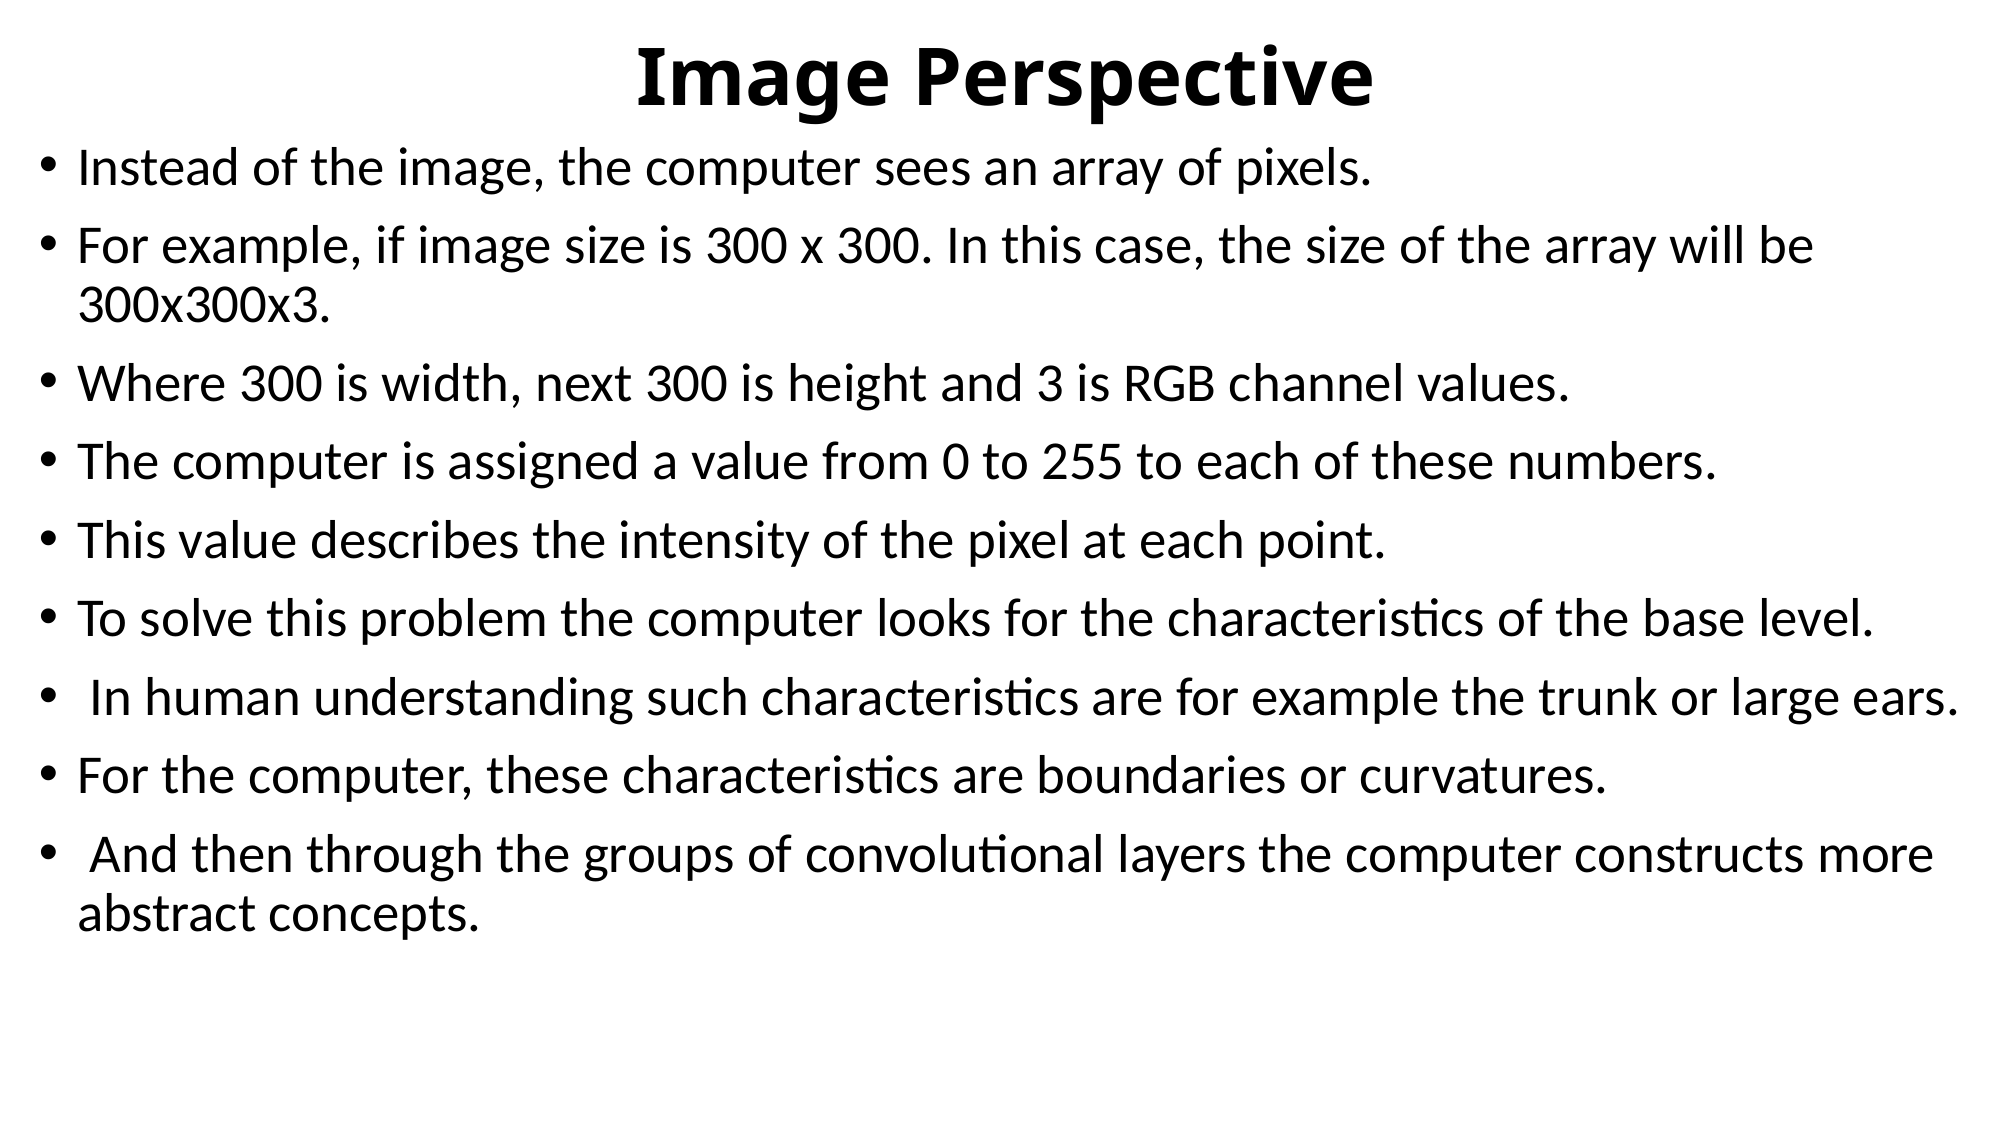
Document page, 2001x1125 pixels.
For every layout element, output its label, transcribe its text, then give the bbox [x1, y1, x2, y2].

list Instead of the image, the computer sees an array of pixels. For example, if image size is 300 x 300. In this case, the size of the array will be 300x300x3. Where 300 is width, next 300 is height and 3 is RGB channel values. The computer is assigned a value from 0 to 255 to each of these numbers. Тhis value describes the intensity of the pixel at each point. To solve this problem the computer looks for the characteristics of the base level. In human understanding such characteristics are for example the trunk or large ears. For the computer, these characteristics are boundaries or curvatures. And then through the groups of convolutional layers the computer constructs more abstract concepts. [23, 130, 1985, 1014]
title Image Perspective [143, 28, 1869, 130]
